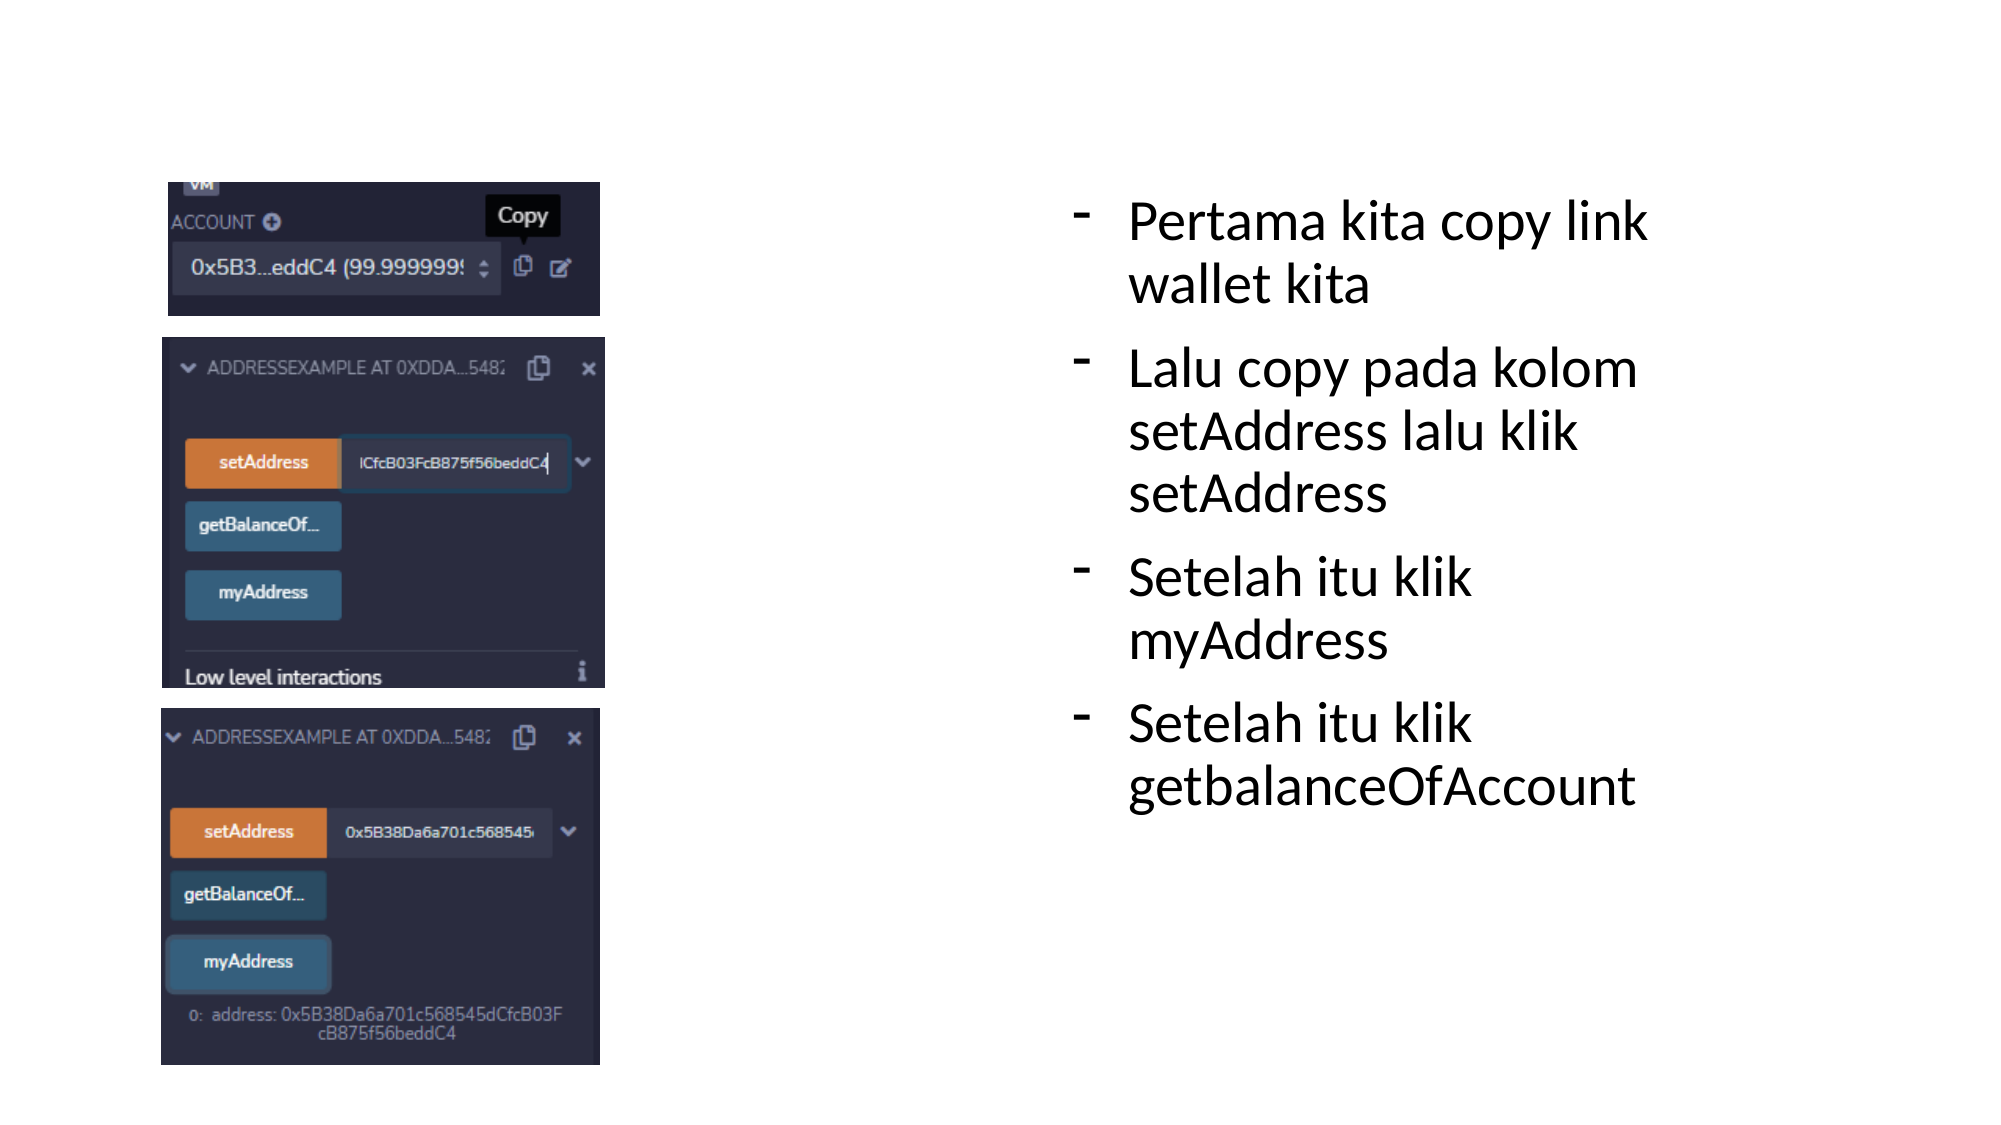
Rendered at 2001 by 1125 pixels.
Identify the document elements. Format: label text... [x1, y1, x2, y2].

picture [168, 182, 600, 316]
picture [162, 337, 605, 688]
list Pertama kita copy link wallet kita Lalu copy pada kolom setAddress lalu klik setAddress Setelah itu klik myAddress Setelah itu klik getbalanceOfAccount [1057, 182, 1740, 1027]
picture [161, 708, 600, 1065]
